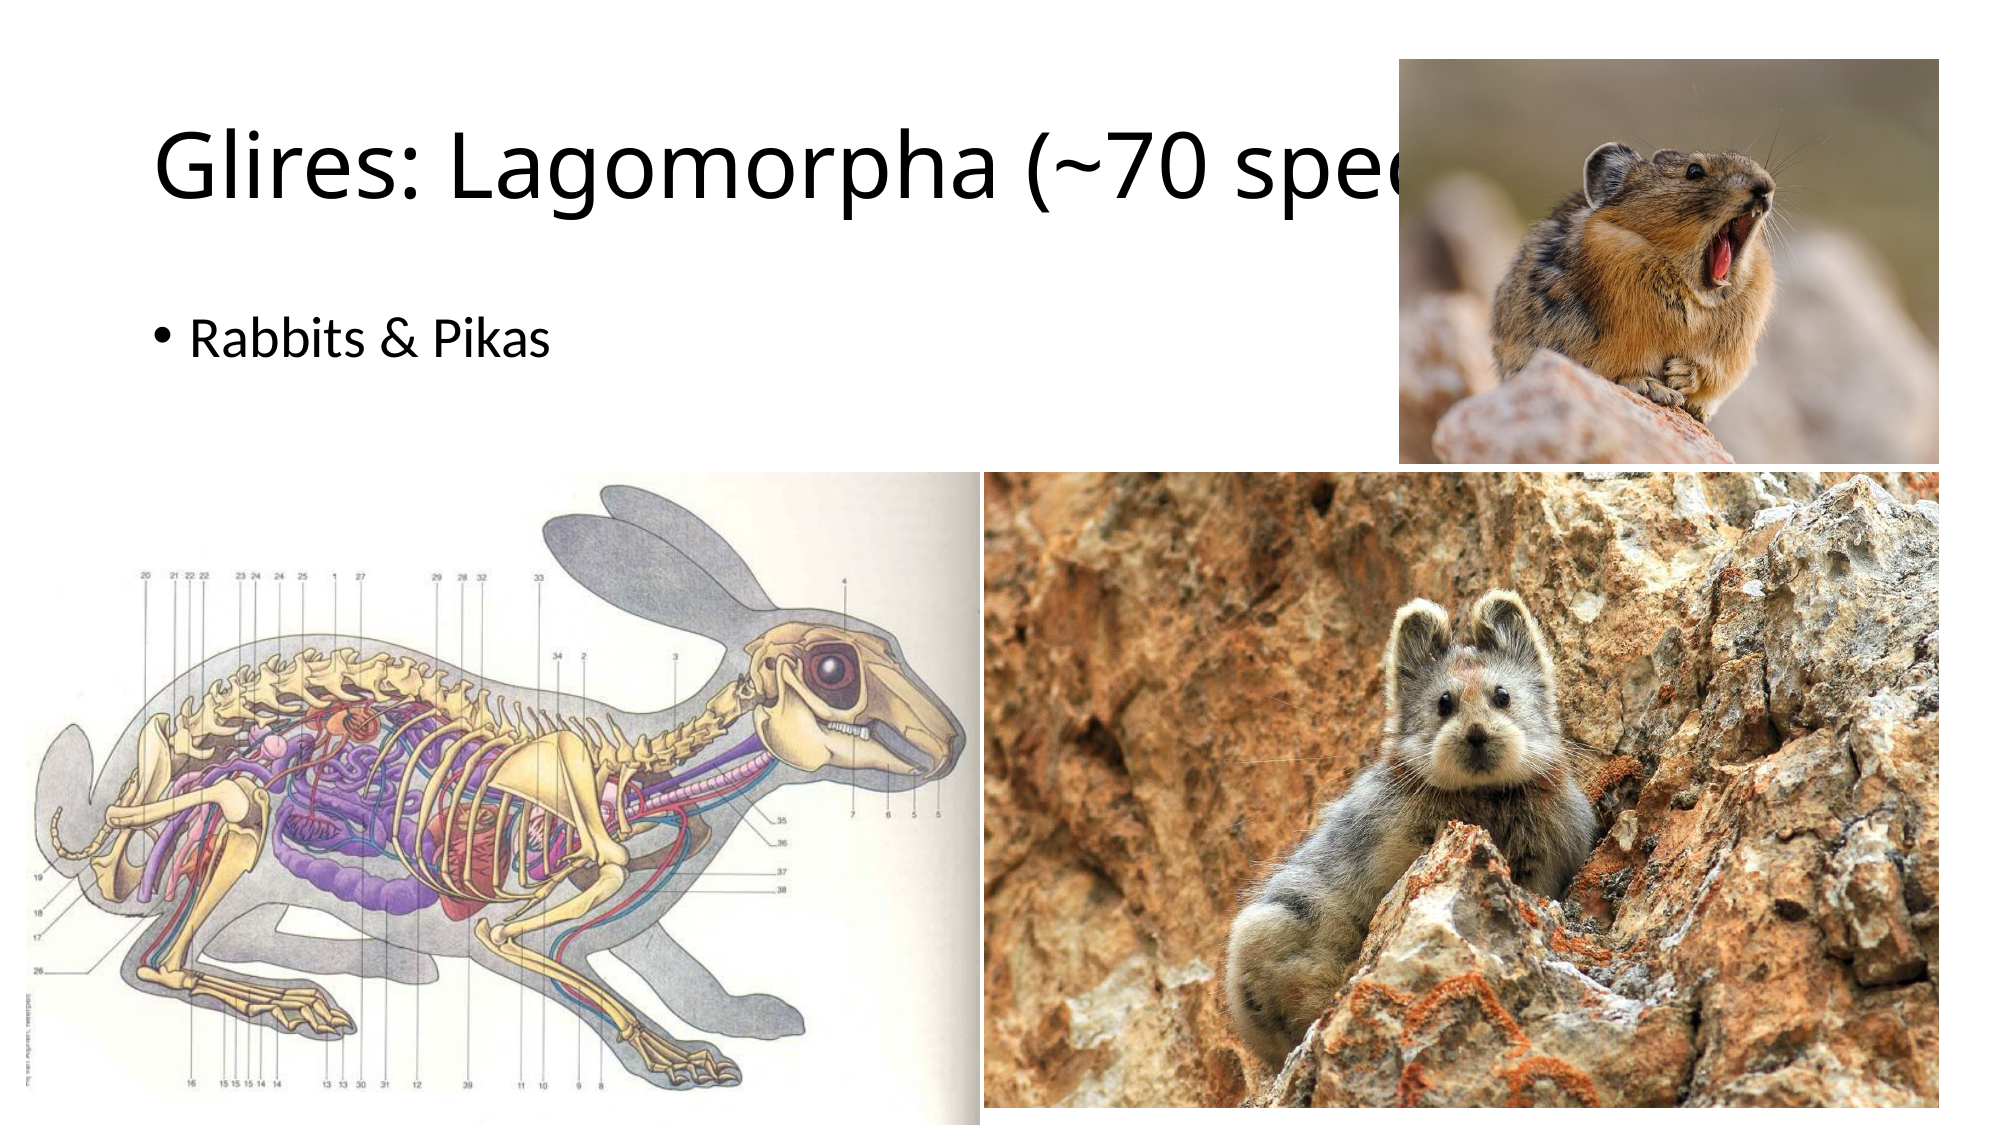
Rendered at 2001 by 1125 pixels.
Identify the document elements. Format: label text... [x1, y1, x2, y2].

picture [984, 472, 1939, 1108]
picture [26, 472, 980, 1125]
title Glires: Lagomorpha (~70 species) [137, 59, 1399, 278]
picture [1399, 59, 1939, 464]
list Rabbits & Pikas [137, 299, 1863, 1014]
